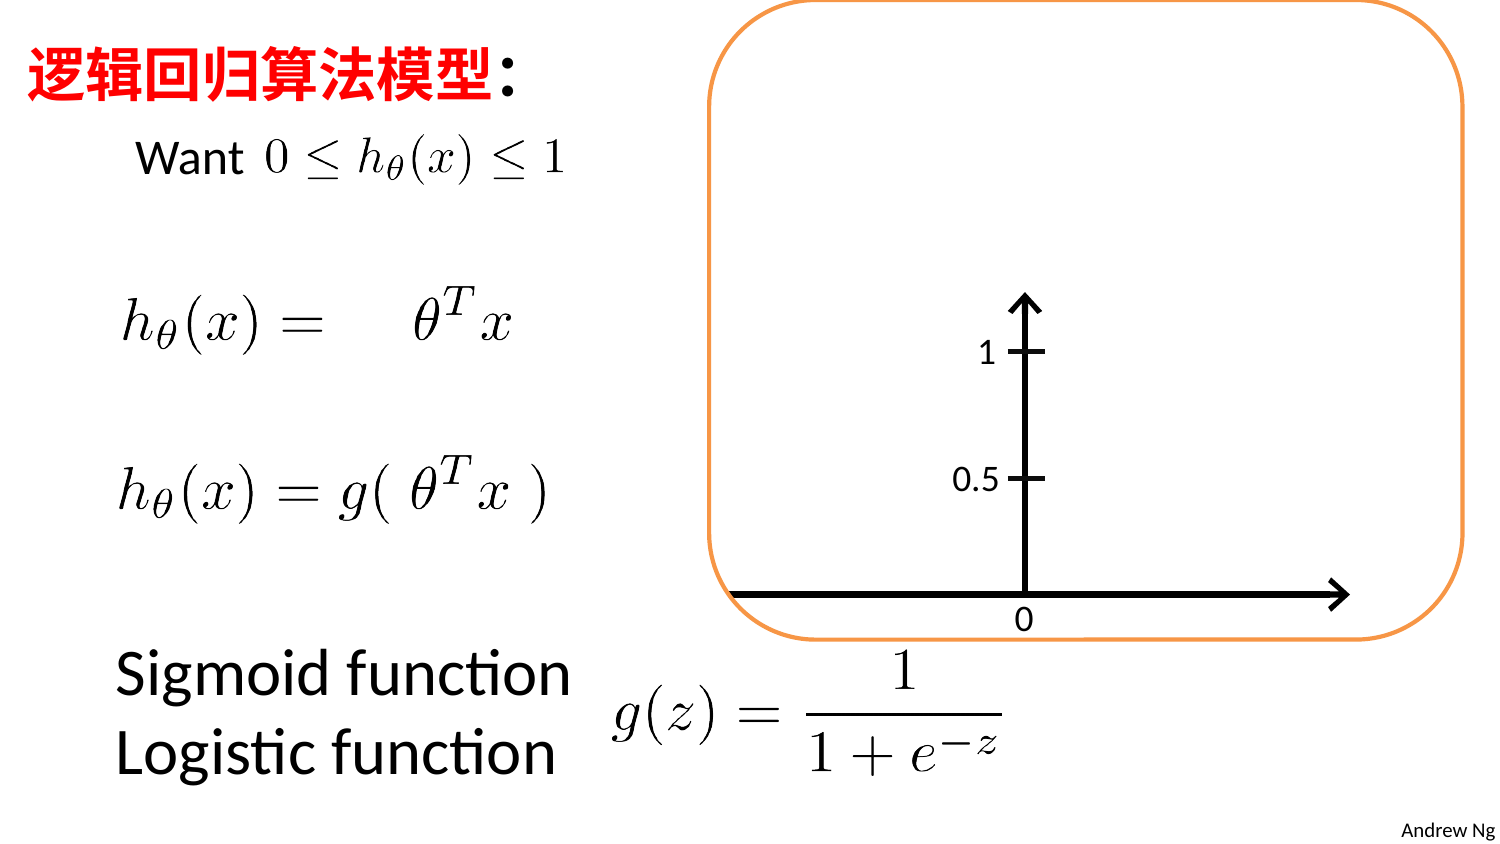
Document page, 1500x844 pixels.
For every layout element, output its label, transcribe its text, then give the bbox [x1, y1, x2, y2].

text_box [707, 0, 1465, 642]
picture [266, 134, 563, 185]
text_box Sigmoid function Logistic function [100, 620, 1026, 796]
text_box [728, 291, 1351, 595]
picture [612, 649, 1003, 777]
picture [118, 454, 545, 524]
text_box 0 [999, 642, 1055, 646]
picture [123, 285, 512, 355]
text_box Want [120, 117, 320, 192]
text_box 逻辑回归算法模型： [12, 30, 737, 116]
